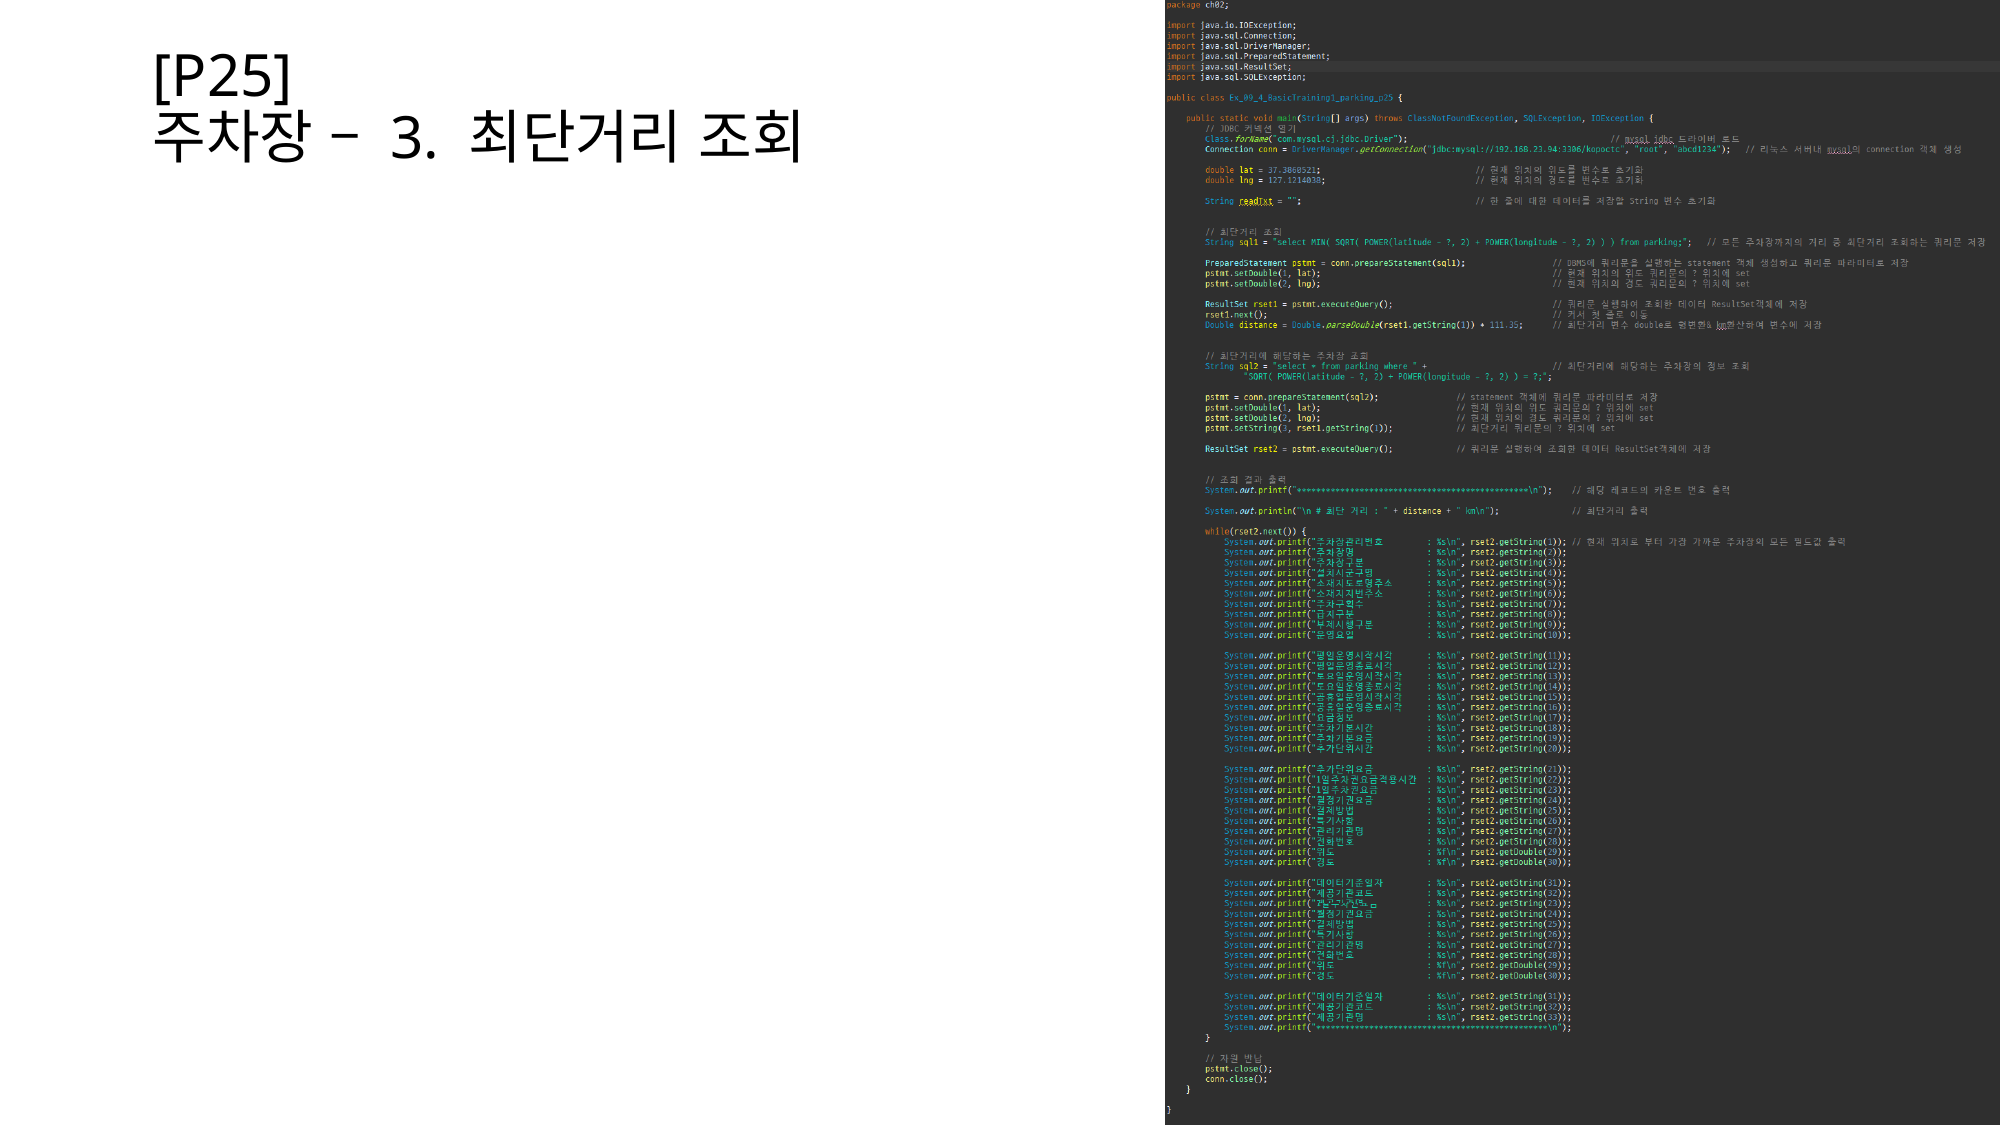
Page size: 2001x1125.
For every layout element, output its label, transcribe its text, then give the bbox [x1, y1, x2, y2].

picture [1165, 0, 2000, 1125]
text_box [P25] 주차장 – 3. 최단거리 조회 [137, 0, 1165, 218]
